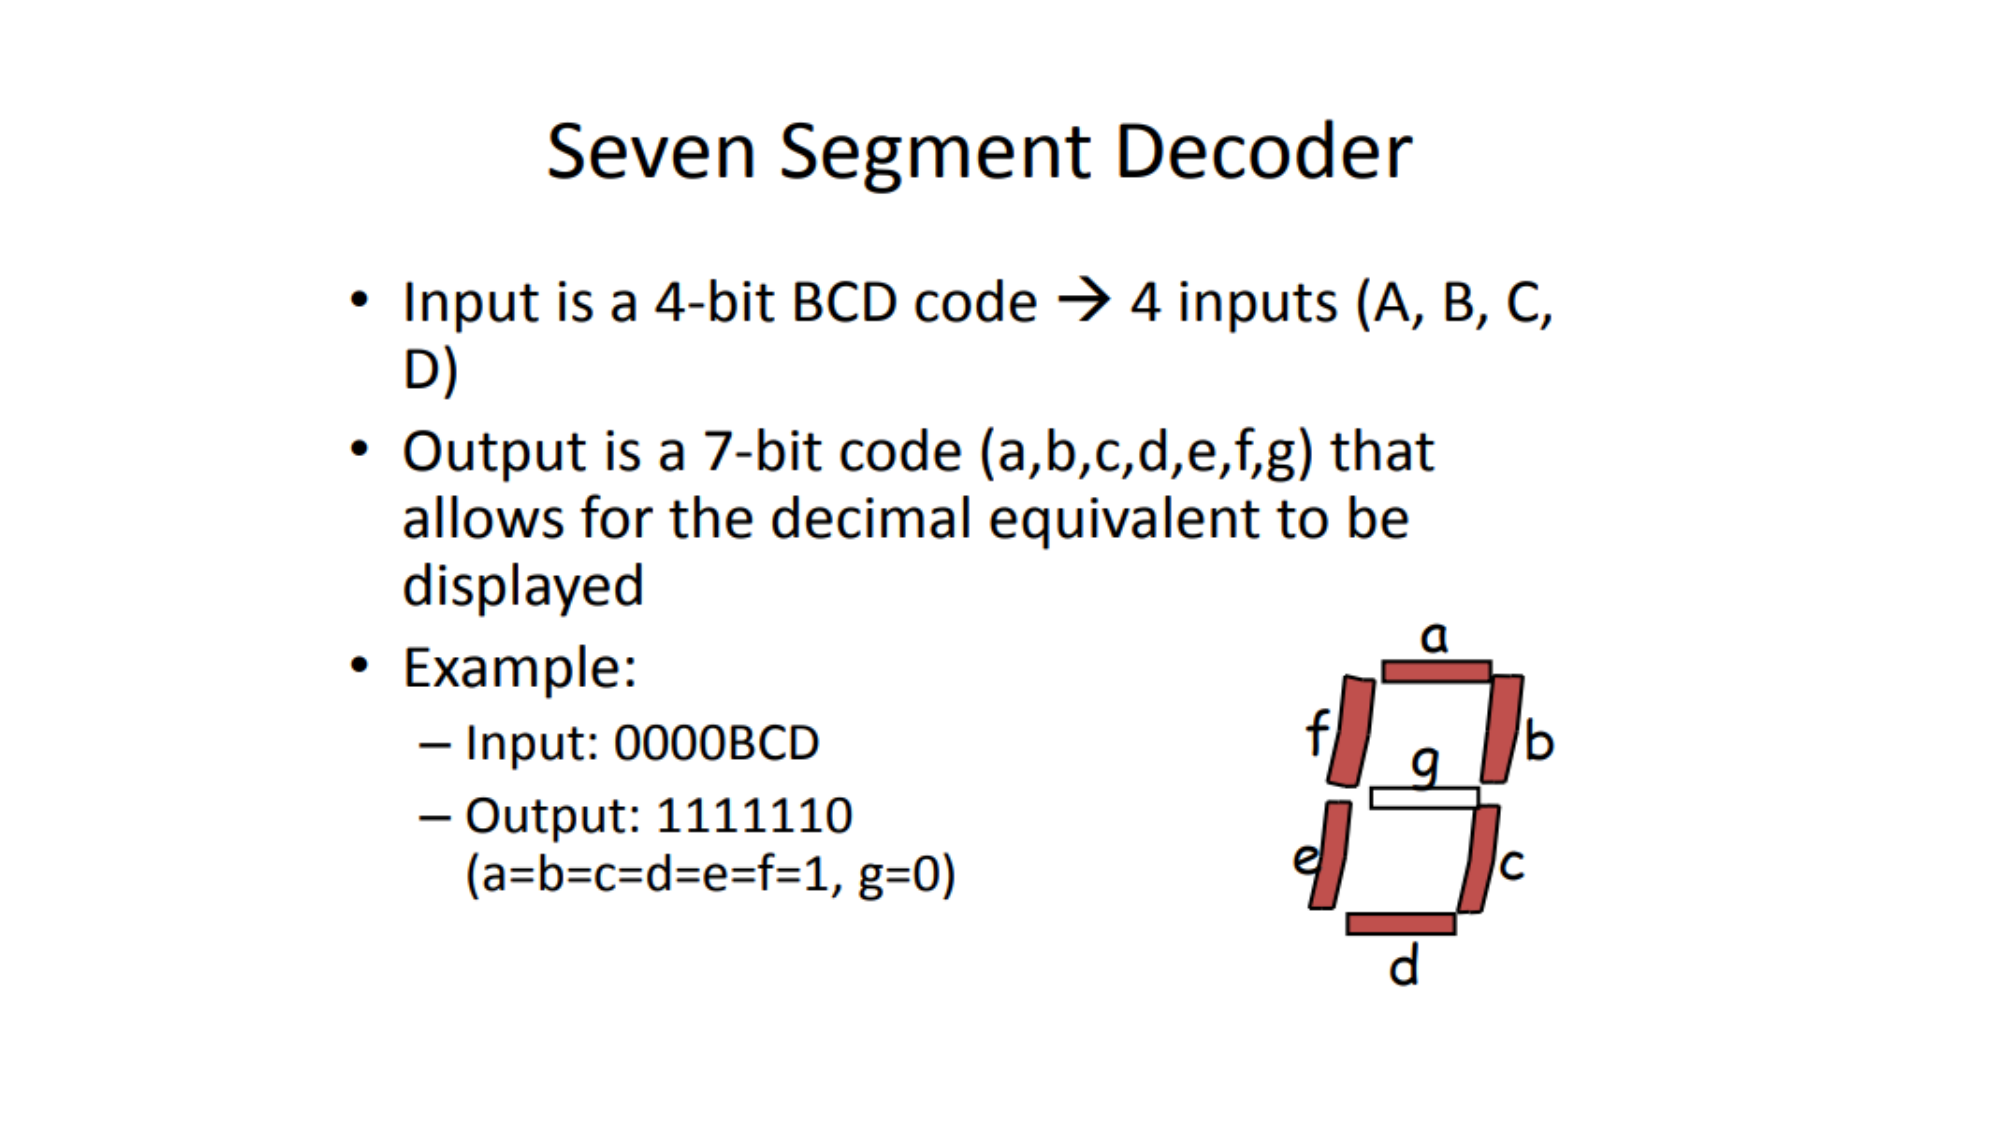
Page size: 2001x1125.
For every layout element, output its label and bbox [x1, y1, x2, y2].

picture [324, 74, 1675, 1038]
